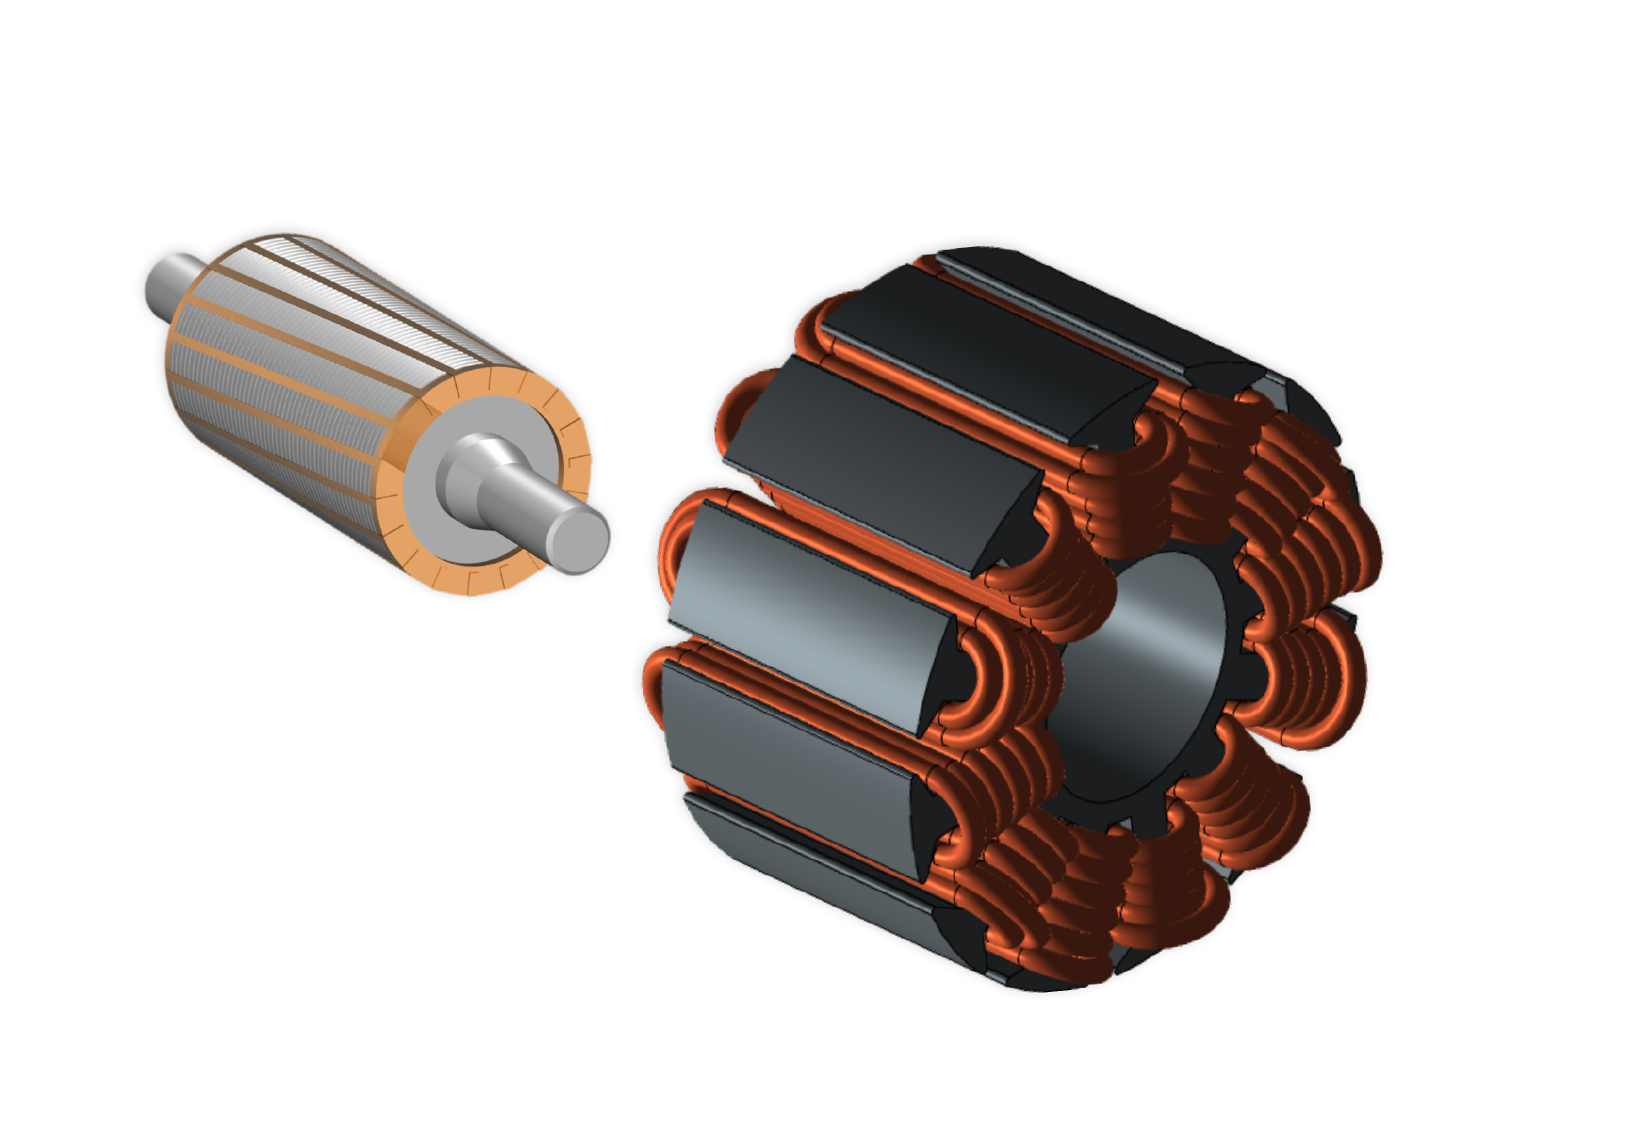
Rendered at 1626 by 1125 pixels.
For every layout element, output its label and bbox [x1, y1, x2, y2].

picture [46, 117, 1543, 1035]
